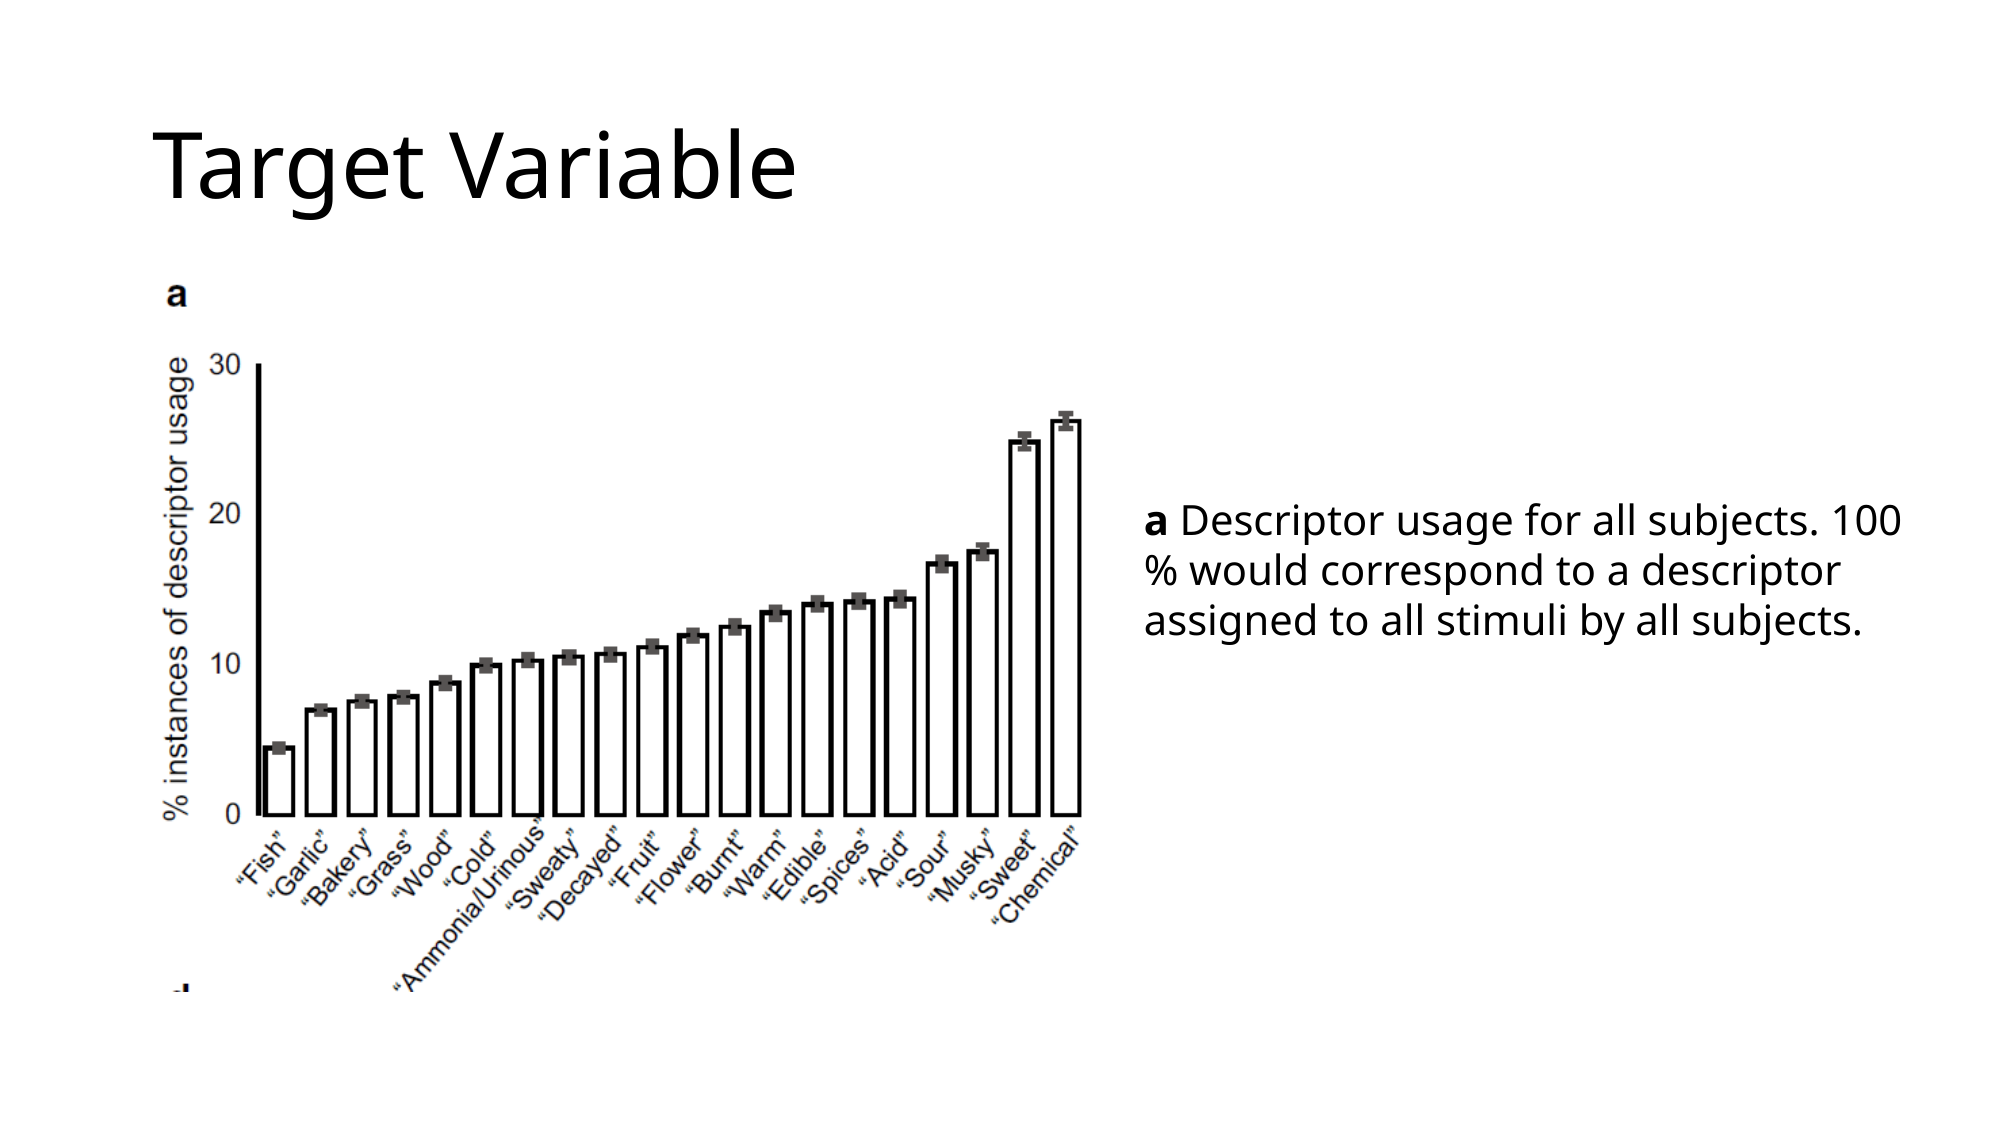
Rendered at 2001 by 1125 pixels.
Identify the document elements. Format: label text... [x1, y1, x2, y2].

text_box a Descriptor usage for all subjects. 100 % would correspond to a descriptor assigned to all stimuli by all subjects. [1128, 486, 1931, 652]
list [137, 277, 1110, 992]
title Target Variable [137, 59, 1863, 278]
